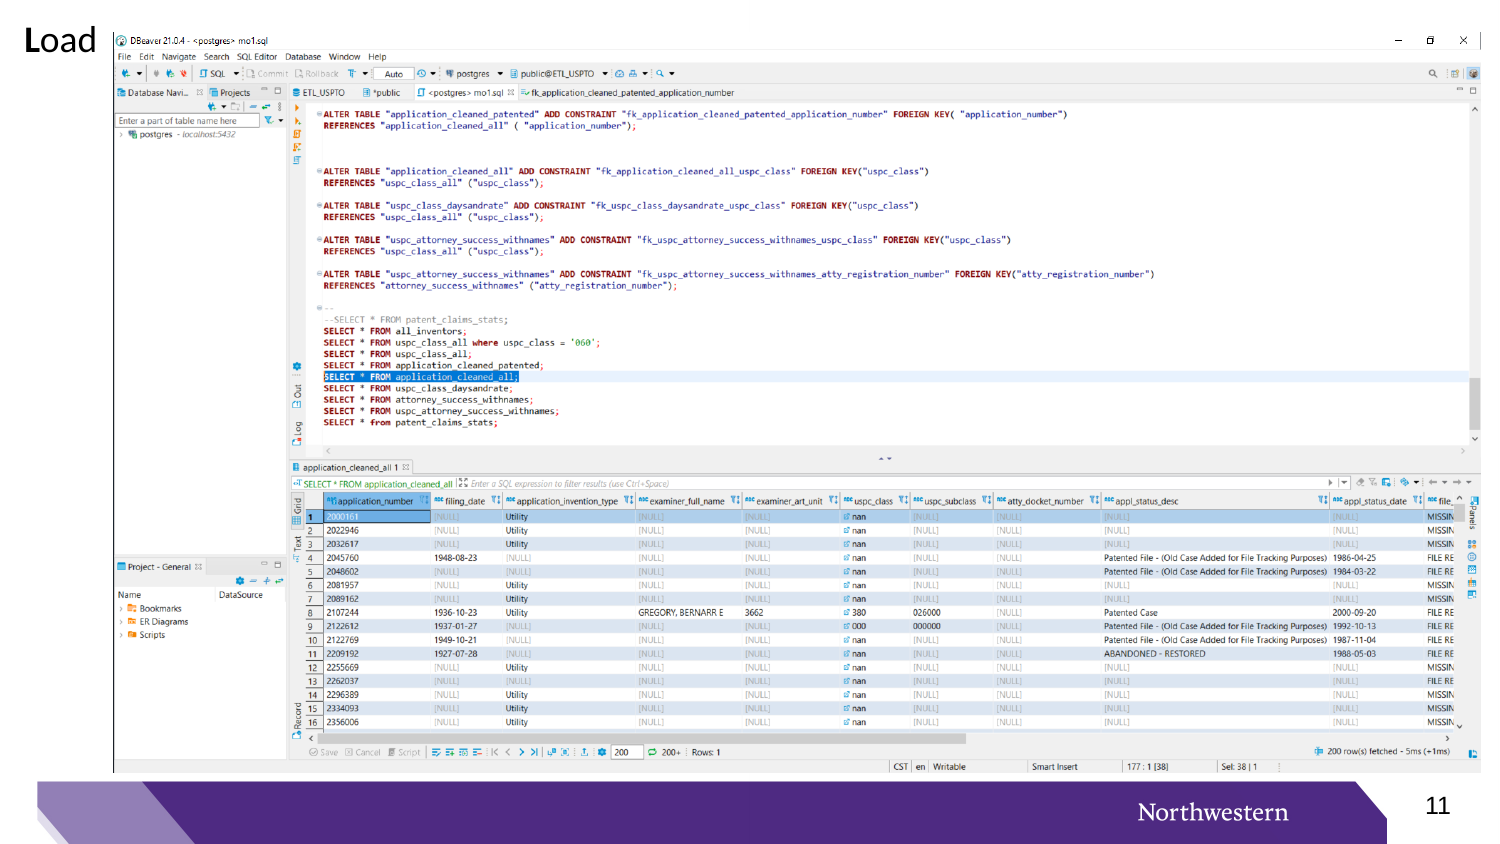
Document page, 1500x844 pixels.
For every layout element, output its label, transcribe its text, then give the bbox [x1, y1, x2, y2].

picture [0, 0, 1499, 844]
text_box Load [9, 7, 113, 68]
slide_number 10 [1367, 782, 1466, 827]
